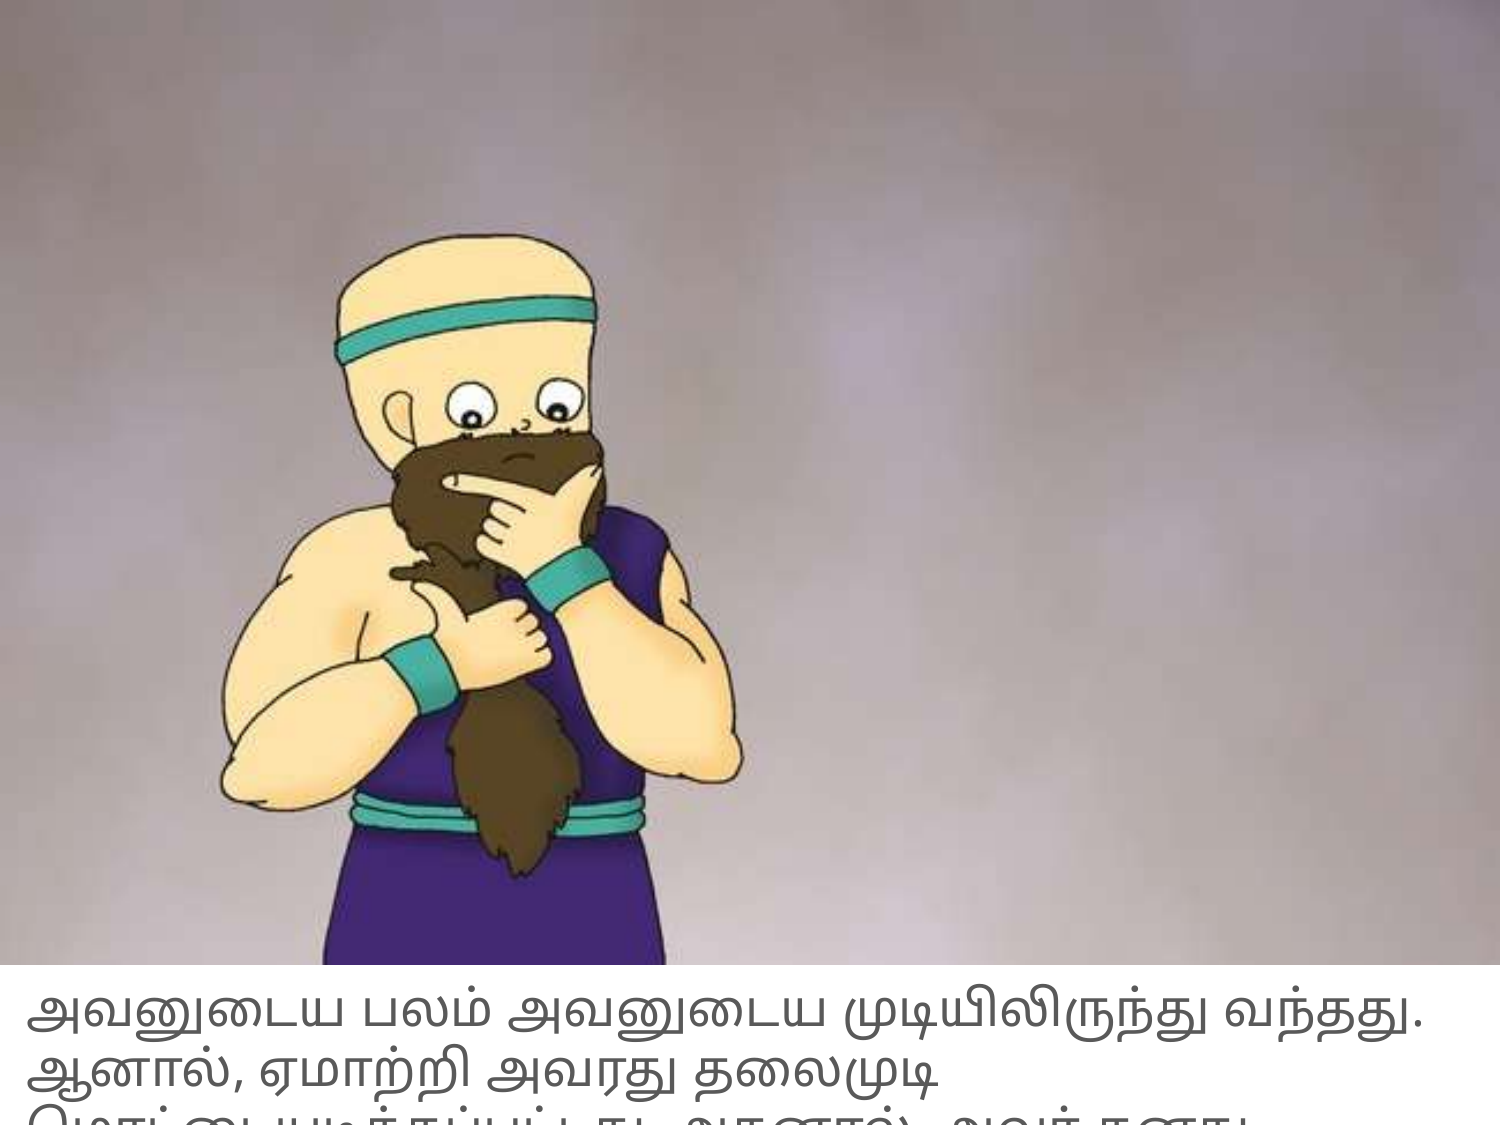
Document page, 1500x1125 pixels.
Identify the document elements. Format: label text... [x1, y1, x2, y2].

text_box அவனுடைய பலம் அவனுடைய முடியிலிருந்து வந்தது. ஆனால், ஏமாற்றி அவரது தலைமுடி மொட்டையடிக்கப்பட்டது. அதனால், அவர் தனது சக்தியை இழந்தார். [11, 973, 1498, 1125]
picture [0, 0, 1500, 965]
